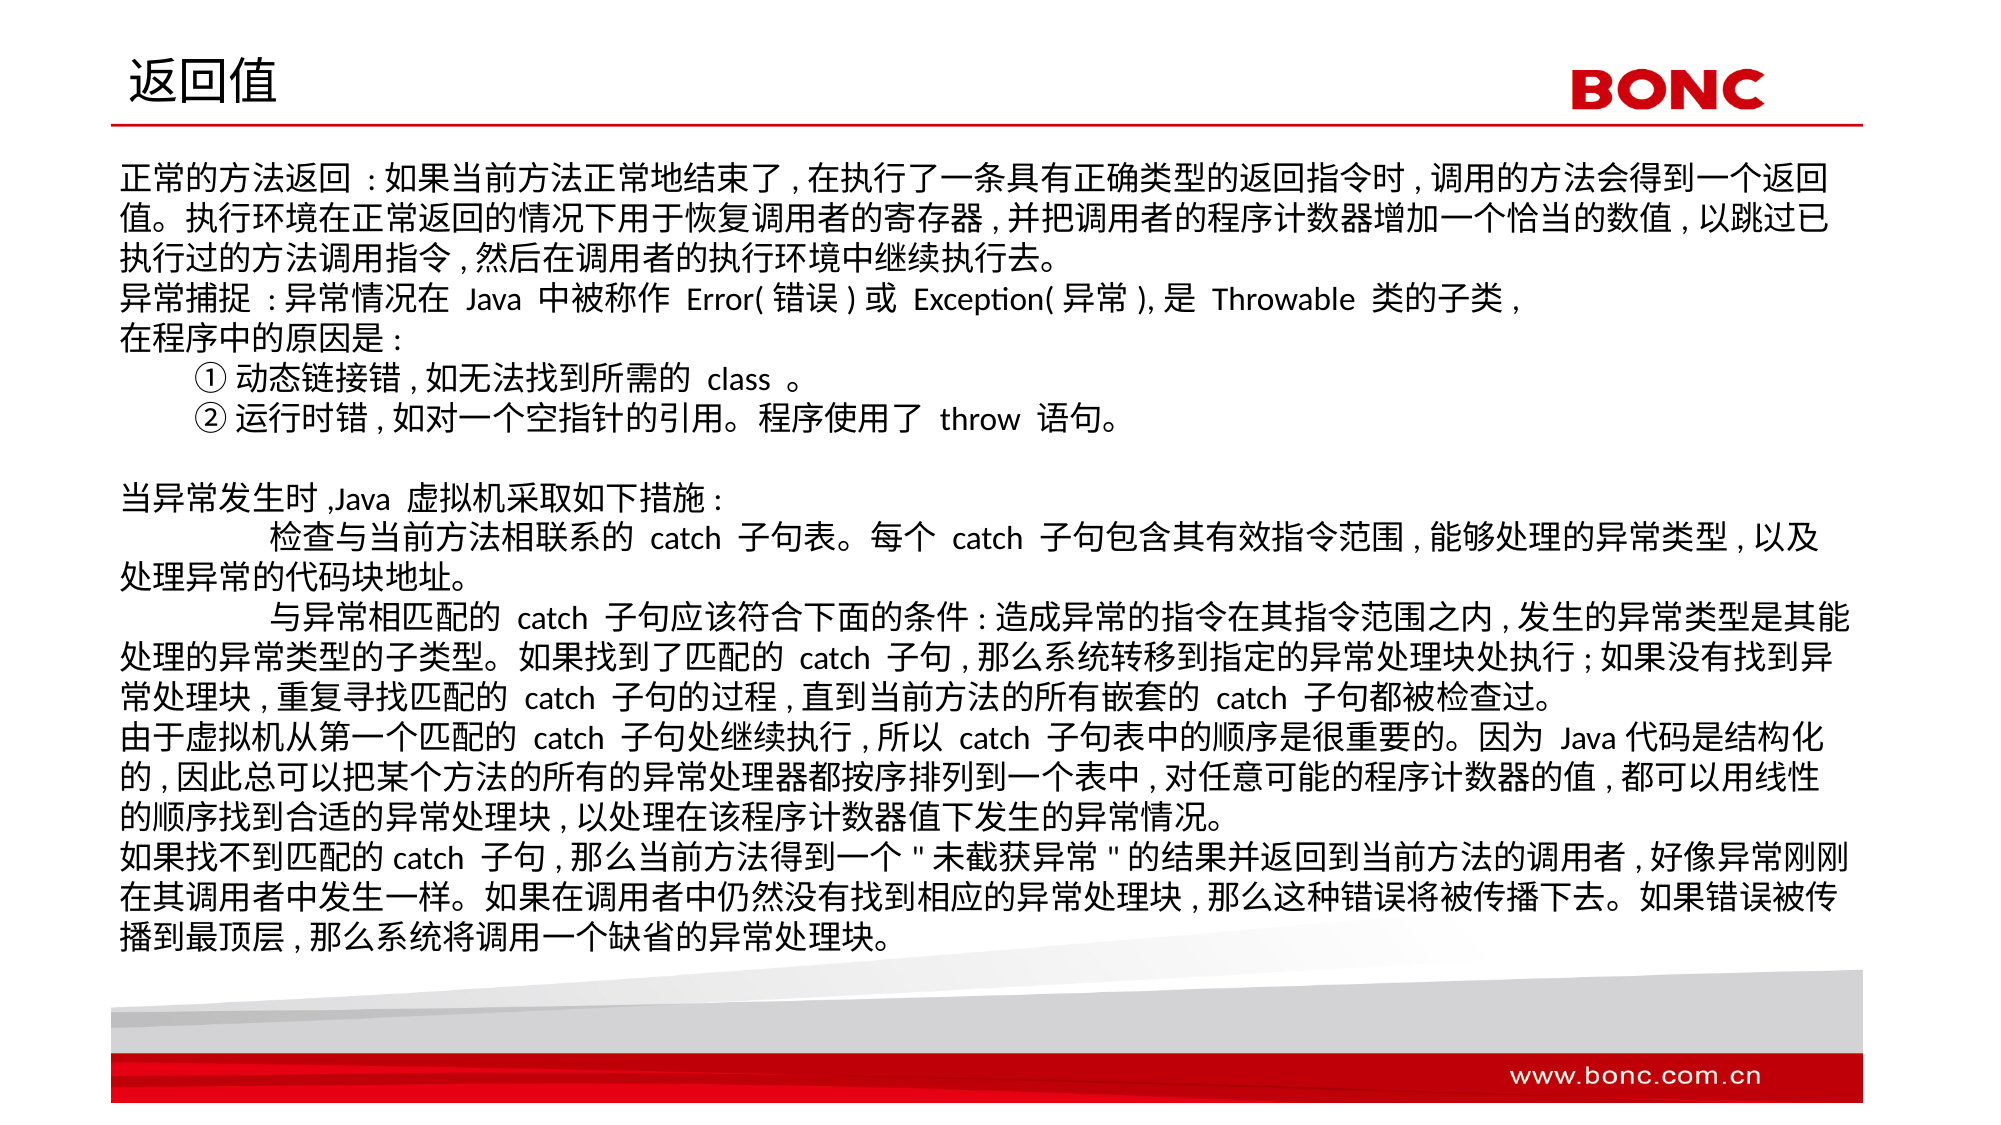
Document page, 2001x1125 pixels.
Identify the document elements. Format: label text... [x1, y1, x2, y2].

picture [111, 964, 1863, 1103]
text_box 正常的方法返回 :如果当前方法正常地结束了,在执行了一条具有正确类型的返回指令时,调用的方法会得到一个返回值。执行环境在正常返回的情况下用于恢复调用者的寄存器,并把调用者的程序计数器增加一个恰当的数值,以跳过已执行过的方法调用指令,然后在调用者的执行环境中继续执行去。 异常捕捉 :异常情况在 Java 中被称作 Error(错误)或 Exception(异常),是 Throwable 类的子类, 在程序中的原因是: ①动态链接错,如无法找到所需的 class 。 ②运行时错,如对一个空指针的引用。程序使用了 throw 语句。 当异常发生时,Java 虚拟机采取如下措施: 检查与当前方法相联系的 catch 子句表。每个 catch 子句包含其有效指令范围,能够处理的异常类型,以及处理异常的代码块地址。 与异常相匹配的 catch 子句应该符合下面的条件:造成异常的指令在其指令范围之内,发生的异常类型是其能处理的异常类型的子类型。如果找到了匹配的 catch 子句,那么系统转移到指定的异常处理块处执行;如果没有找到异常处理块,重复寻找匹配的 catch 子句的过程,直到当前方法的所有嵌套的 catch 子句都被检查过。 由于虚拟机从第一个匹配的 catch 子句处继续执行,所以 catch 子句表中的顺序是很重要的。因为 Java代码是结构化的,因此总可以把某个方法的所有的异常处理器都按序排列到一个表中,对任意可能的程序计数器的值,都可以用线性的顺序找到合适的异常处理块,以处理在该程序计数器值下发生的异常情况。 如果找不到匹配的catch 子句,那么当前方法得到一个"未截获异常"的结果并返回到当前方法的调用者,好像异常刚刚在其调用者中发生一样。如果在调用者中仍然没有找到相应的异常处理块,那么这种错误将被传播下去。如果错误被传播到最顶层,那么系统将调用一个缺省的异常处理块。 [104, 149, 1867, 964]
picture [111, 6, 1863, 149]
title 返回值 [113, 46, 760, 121]
